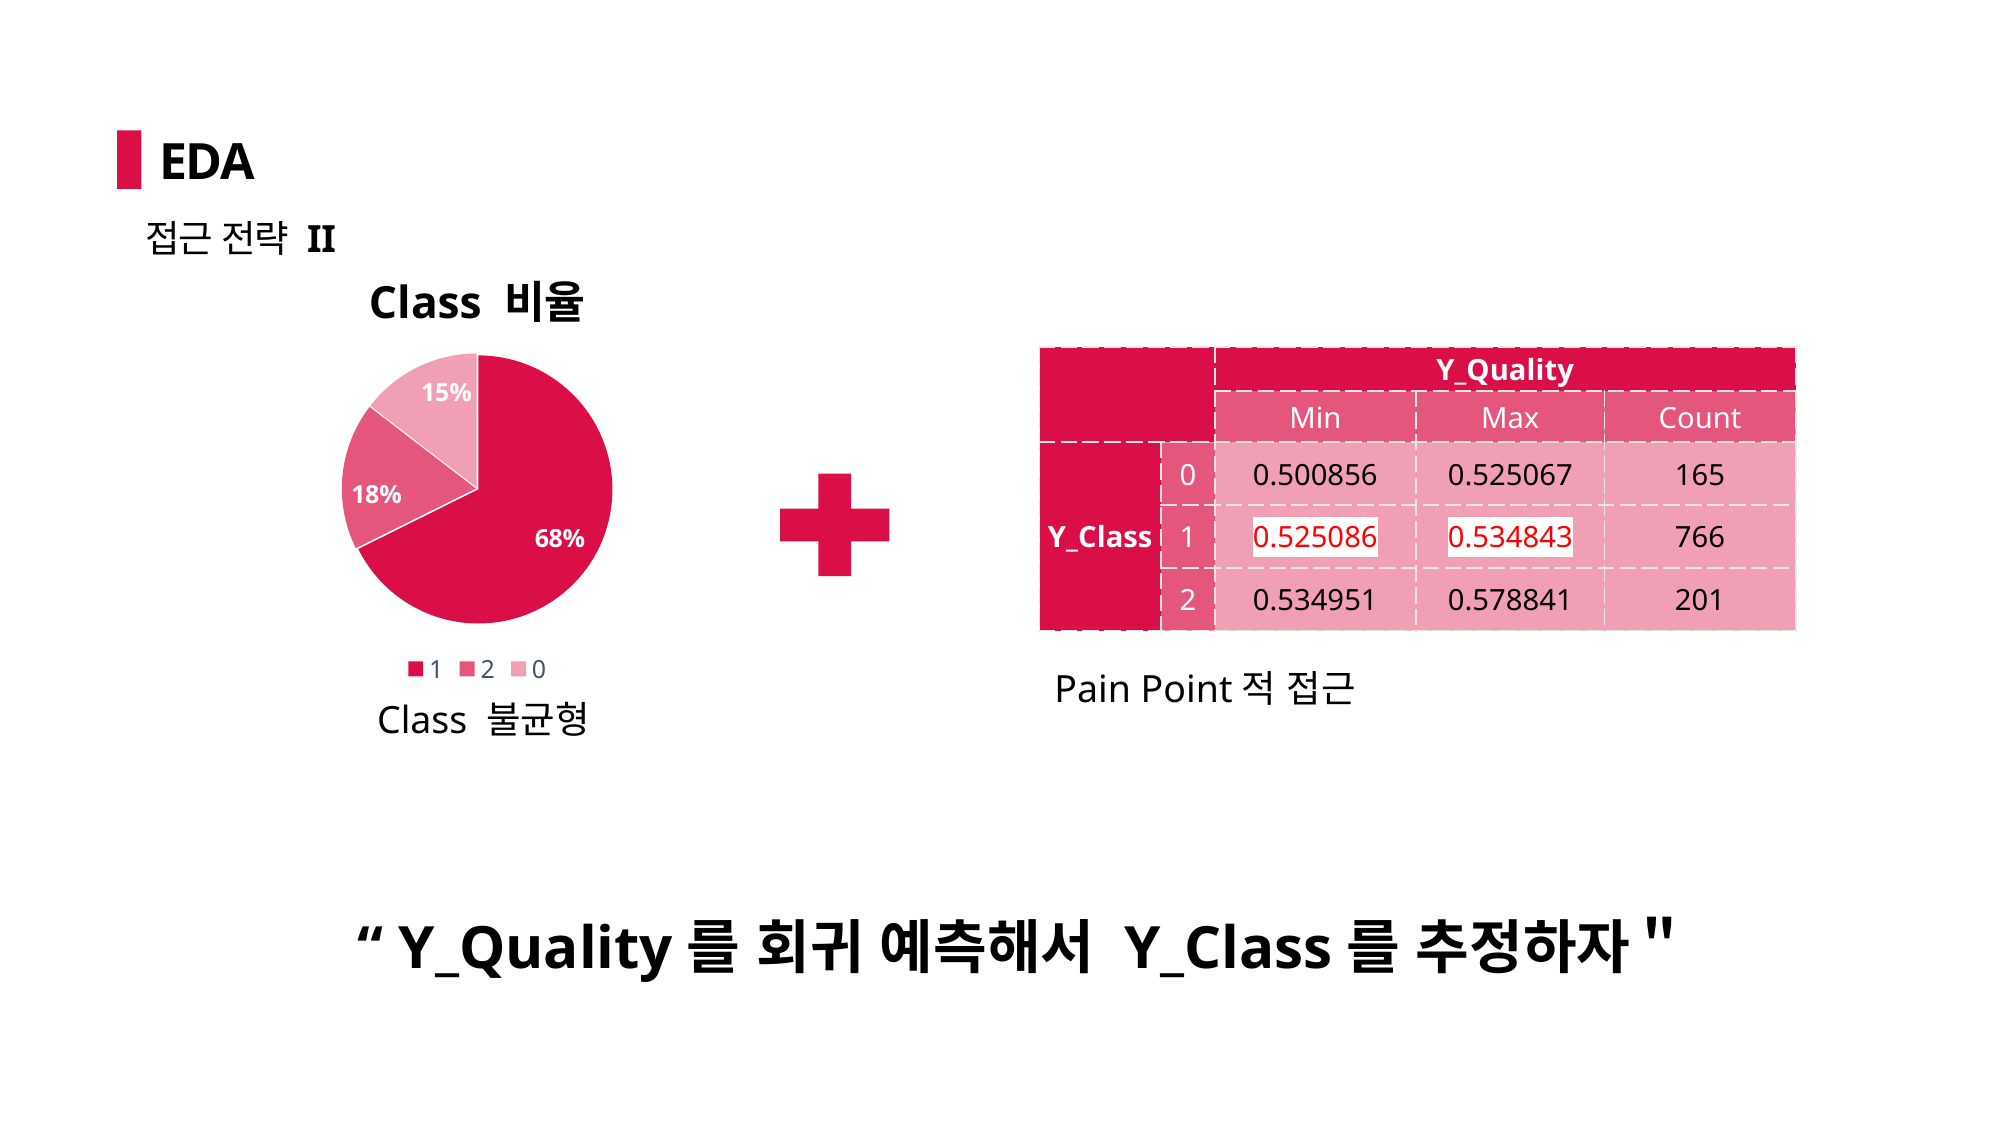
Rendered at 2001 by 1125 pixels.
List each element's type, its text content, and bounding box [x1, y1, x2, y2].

text_box 접근 전략 II [130, 207, 351, 268]
table_cell 0.578841 [1416, 568, 1605, 631]
table_cell 0.525086 [1215, 505, 1416, 568]
table_cell 766 [1605, 505, 1796, 568]
text_box [116, 129, 142, 190]
text_box [779, 473, 890, 577]
table_cell 165 [1605, 442, 1796, 505]
table_cell 0.534951 [1215, 568, 1416, 631]
table_cell 0 [1161, 442, 1215, 505]
table_cell 0.500856 [1215, 442, 1416, 505]
table_cell 1 [1161, 505, 1215, 568]
text_box Pain Point적 접근 [1039, 657, 1902, 718]
table_cell Y_Class [1040, 442, 1161, 631]
table_cell 201 [1605, 568, 1796, 631]
table_cell 2 [1161, 568, 1215, 631]
text_box “ Y_Quality를 회귀 예측해서 Y_Class를 추정하자＂ [253, 903, 1793, 989]
table_cell Min [1215, 391, 1416, 442]
text_box Class 불균형 [362, 693, 620, 794]
table_cell Max [1416, 391, 1605, 442]
table_header Y_Quality [1215, 347, 1796, 391]
table_cell 0.534843 [1416, 505, 1605, 568]
chart [217, 238, 737, 693]
table_cell 0.525067 [1416, 442, 1605, 505]
text_box EDA [144, 121, 271, 197]
table_cell Count [1605, 391, 1796, 442]
table_header [1040, 347, 1215, 442]
